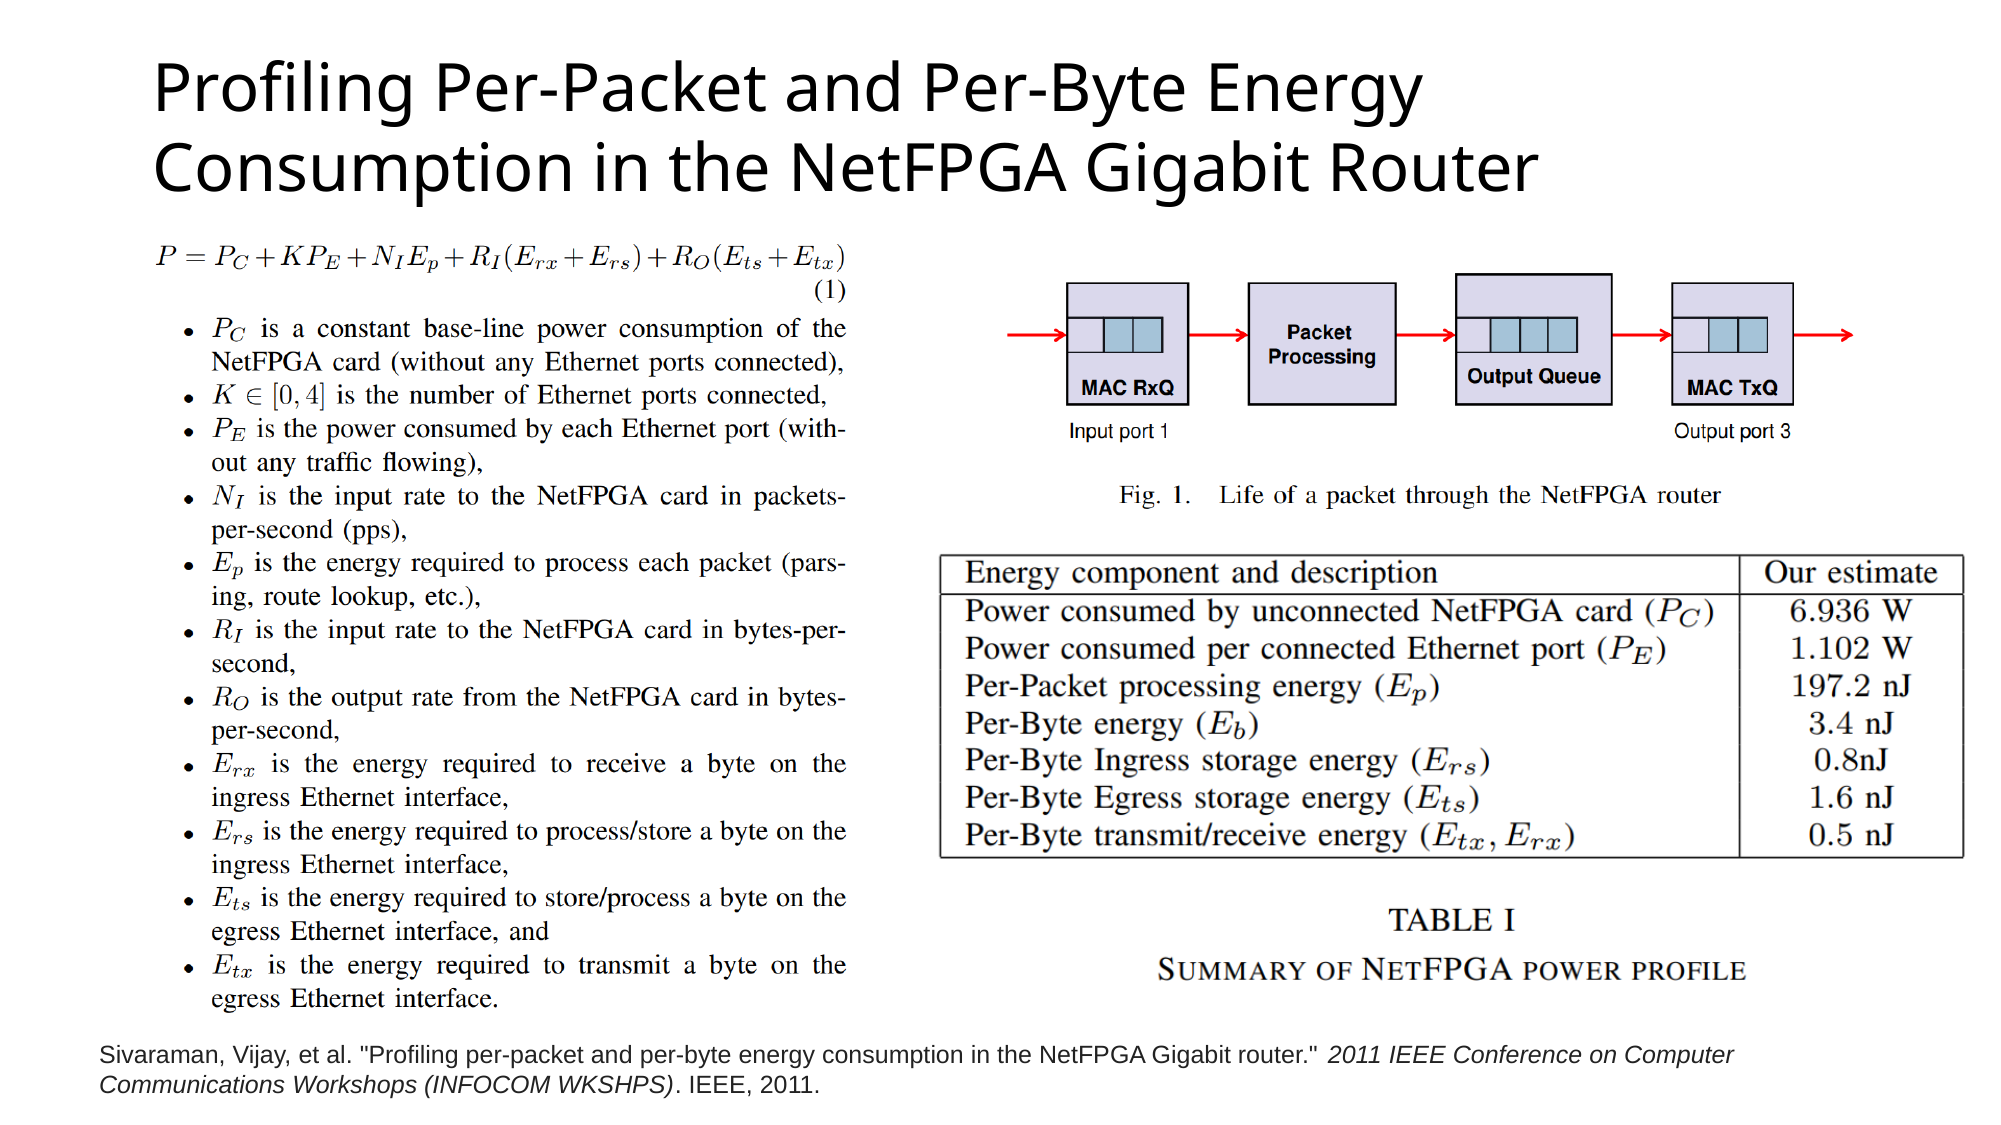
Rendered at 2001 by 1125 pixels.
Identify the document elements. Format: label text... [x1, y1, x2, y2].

picture [137, 230, 865, 1013]
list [1007, 230, 1863, 524]
picture [931, 542, 1973, 987]
text_box Sivaraman, Vijay, et al. "Profiling per-packet and per-byte energy consumption in the NetFPGA Gigabit router." 2011 IEEE Conference on Computer Communications Workshops (INFOCOM WKSHPS). IEEE, 2011. [84, 1031, 1913, 1106]
title Profiling Per-Packet and Per-Byte Energy Consumption in the NetFPGA Gigabit Router [137, 59, 1863, 212]
